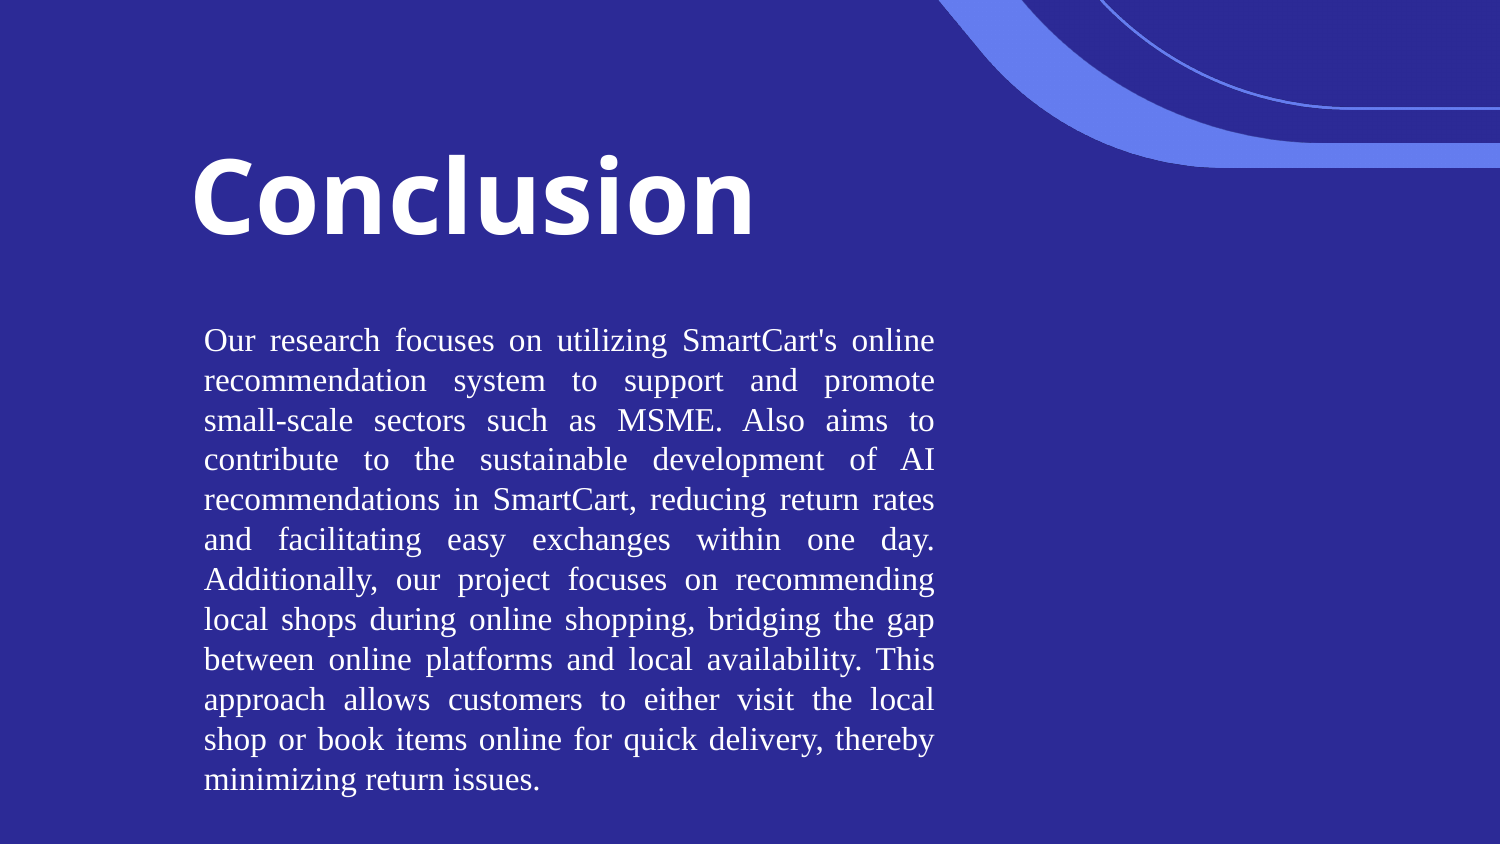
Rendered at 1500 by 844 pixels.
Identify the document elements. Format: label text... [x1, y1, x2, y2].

picture [936, 0, 1500, 168]
title Conclusion [174, 121, 937, 264]
list Our research focuses on utilizing SmartCart's online recommendation system to support and promote small-scale sectors such as MSME. Also aims to contribute to the sustainable development of AI recommendations in SmartCart, reducing return rates and facilitating easy exchanges within one day. Additionally, our project focuses on recommending local shops during online shopping, bridging the gap between online platforms and local availability. This approach allows customers to either visit the local shop or book items online for quick delivery, thereby minimizing return issues. [188, 310, 952, 398]
